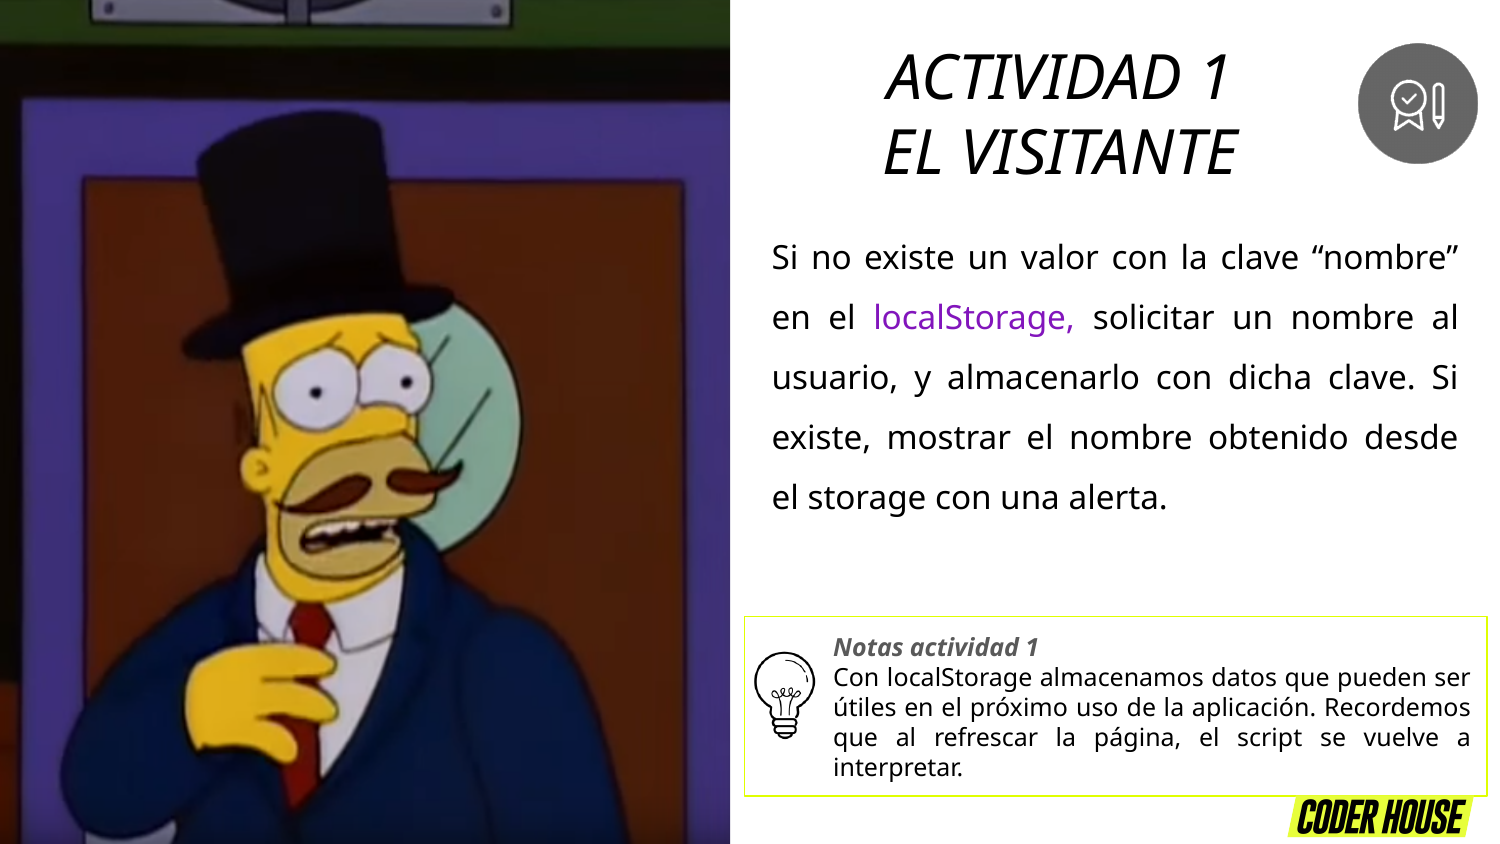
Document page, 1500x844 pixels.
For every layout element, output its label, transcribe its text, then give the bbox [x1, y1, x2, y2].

text_box Si no existe un valor con la clave “nombre” en el localStorage, solicitar un nombre al usuario, y almacenarlo con dicha clave. Si existe, mostrar el nombre obtenido desde el storage con una alerta. [756, 201, 1475, 557]
text_box ACTIVIDAD 1 EL VISITANTE [749, 22, 1371, 185]
picture [0, 0, 731, 844]
picture [1283, 789, 1479, 844]
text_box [744, 616, 1488, 769]
picture [1358, 43, 1479, 164]
